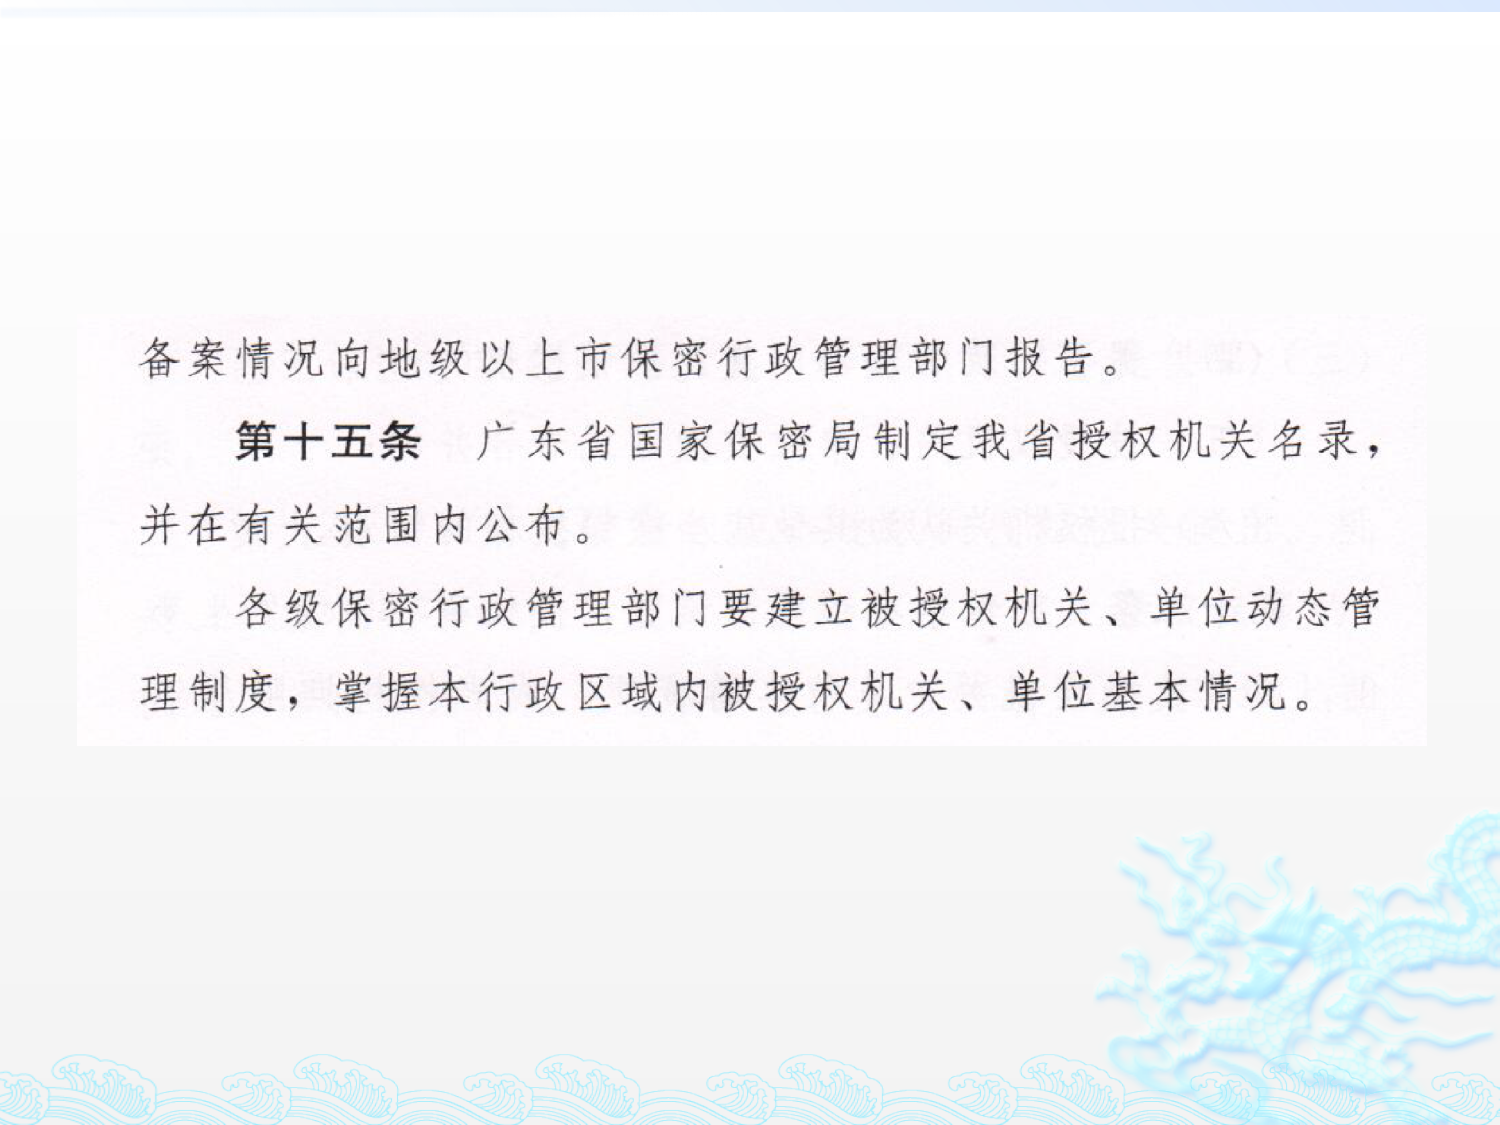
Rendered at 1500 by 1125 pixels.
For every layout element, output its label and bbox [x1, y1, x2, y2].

list [76, 313, 1428, 746]
